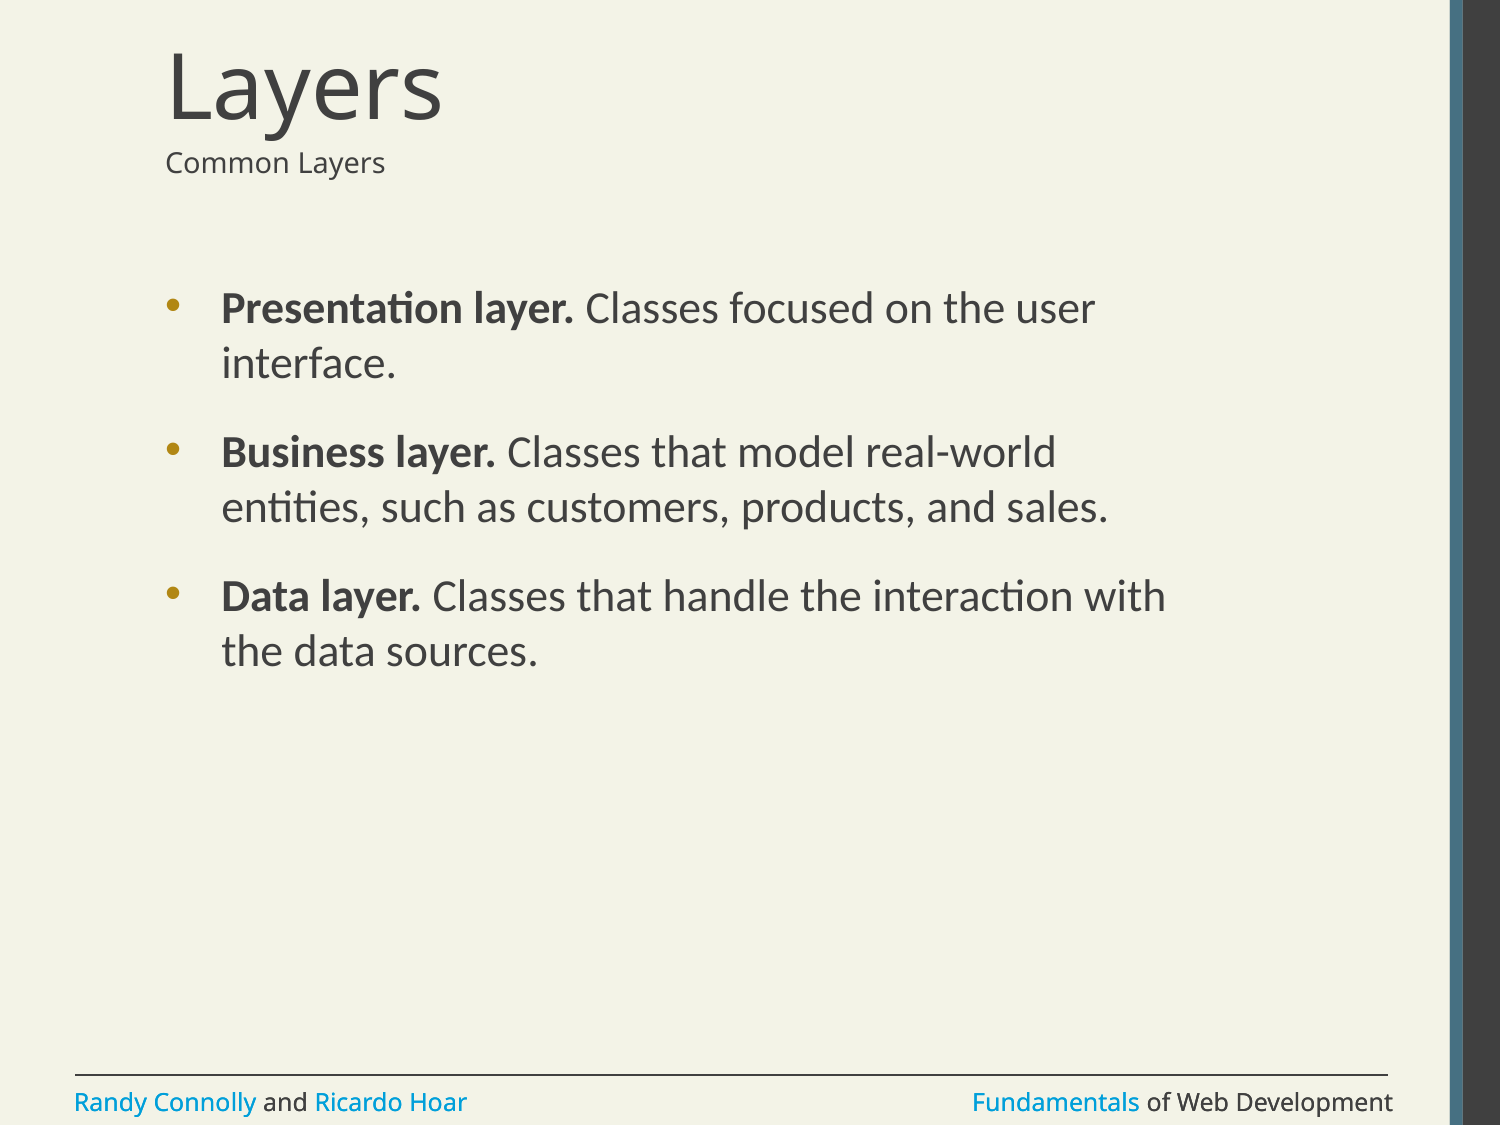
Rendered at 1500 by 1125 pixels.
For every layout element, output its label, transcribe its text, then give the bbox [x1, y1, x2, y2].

title Layers [150, 20, 1425, 188]
list Common Layers [150, 137, 1200, 188]
list Presentation layer. Classes focused on the user interface. Business layer. Classes that model real-world entities, such as customers, products, and sales. Data layer. Classes that handle the interaction with the data sources. [150, 270, 1200, 1013]
